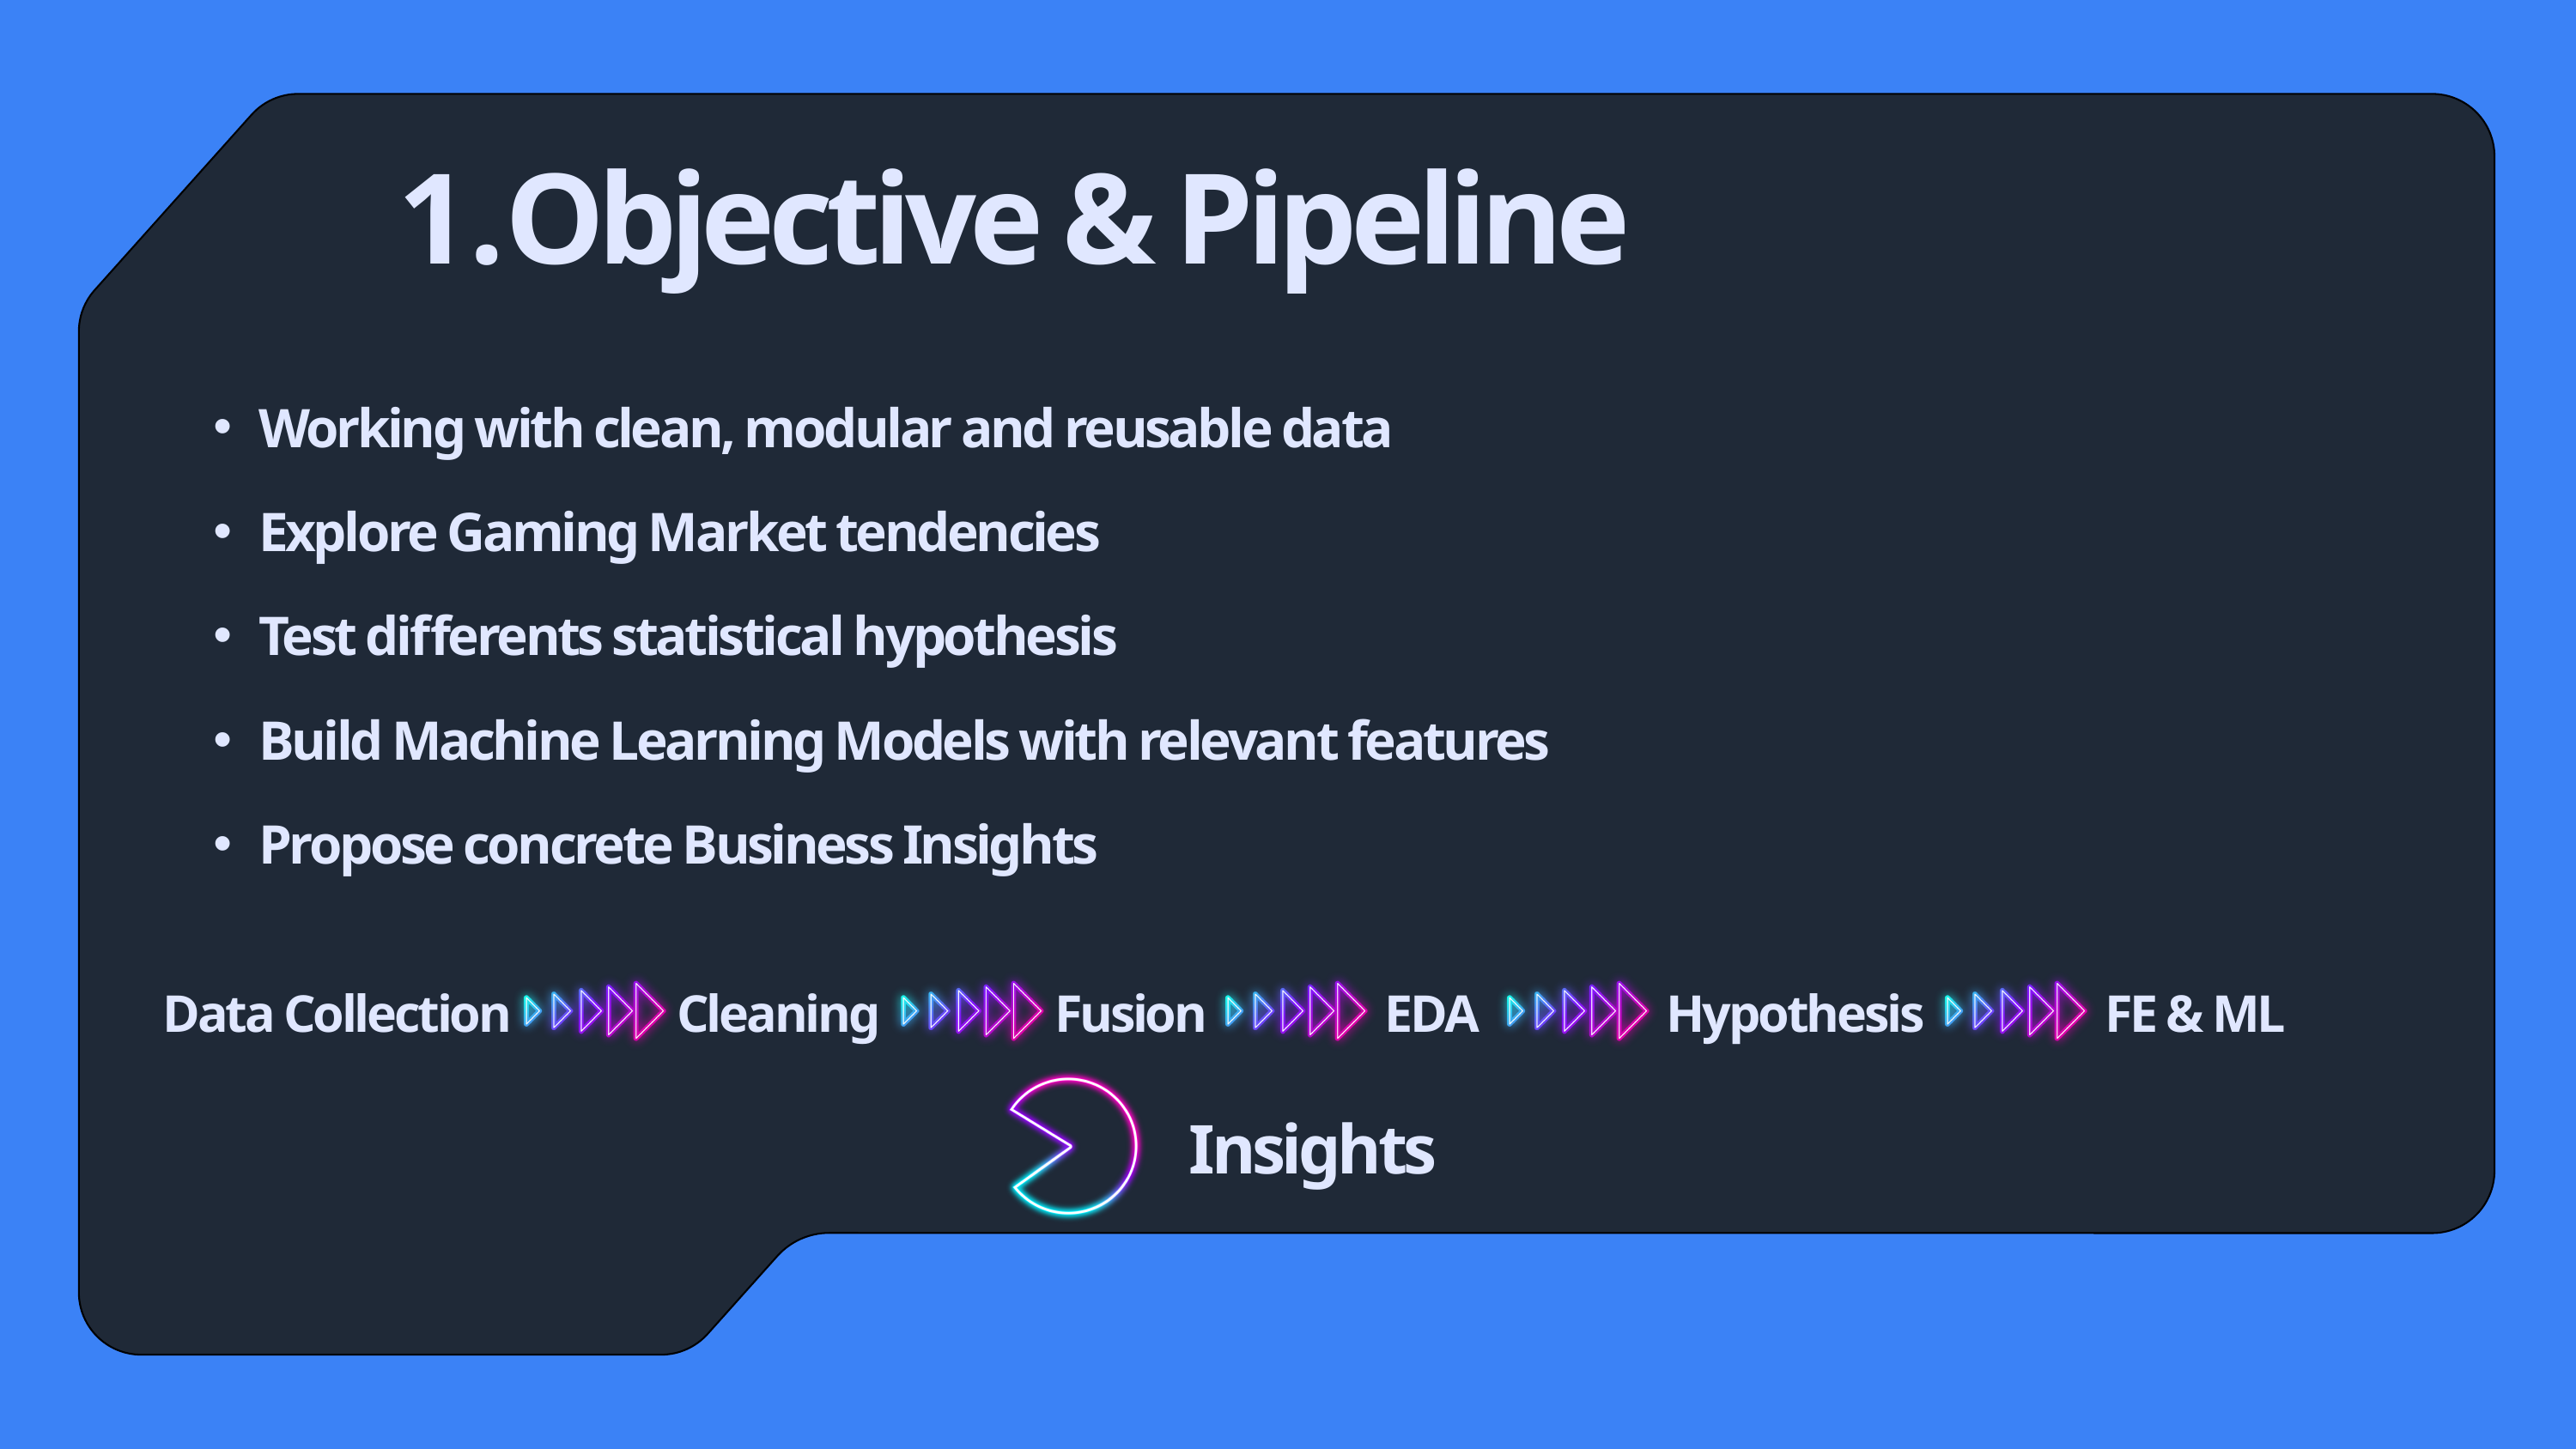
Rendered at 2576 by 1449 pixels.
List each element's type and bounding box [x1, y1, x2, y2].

text_box [78, 94, 2495, 1355]
text_box [162, 969, 2304, 1052]
